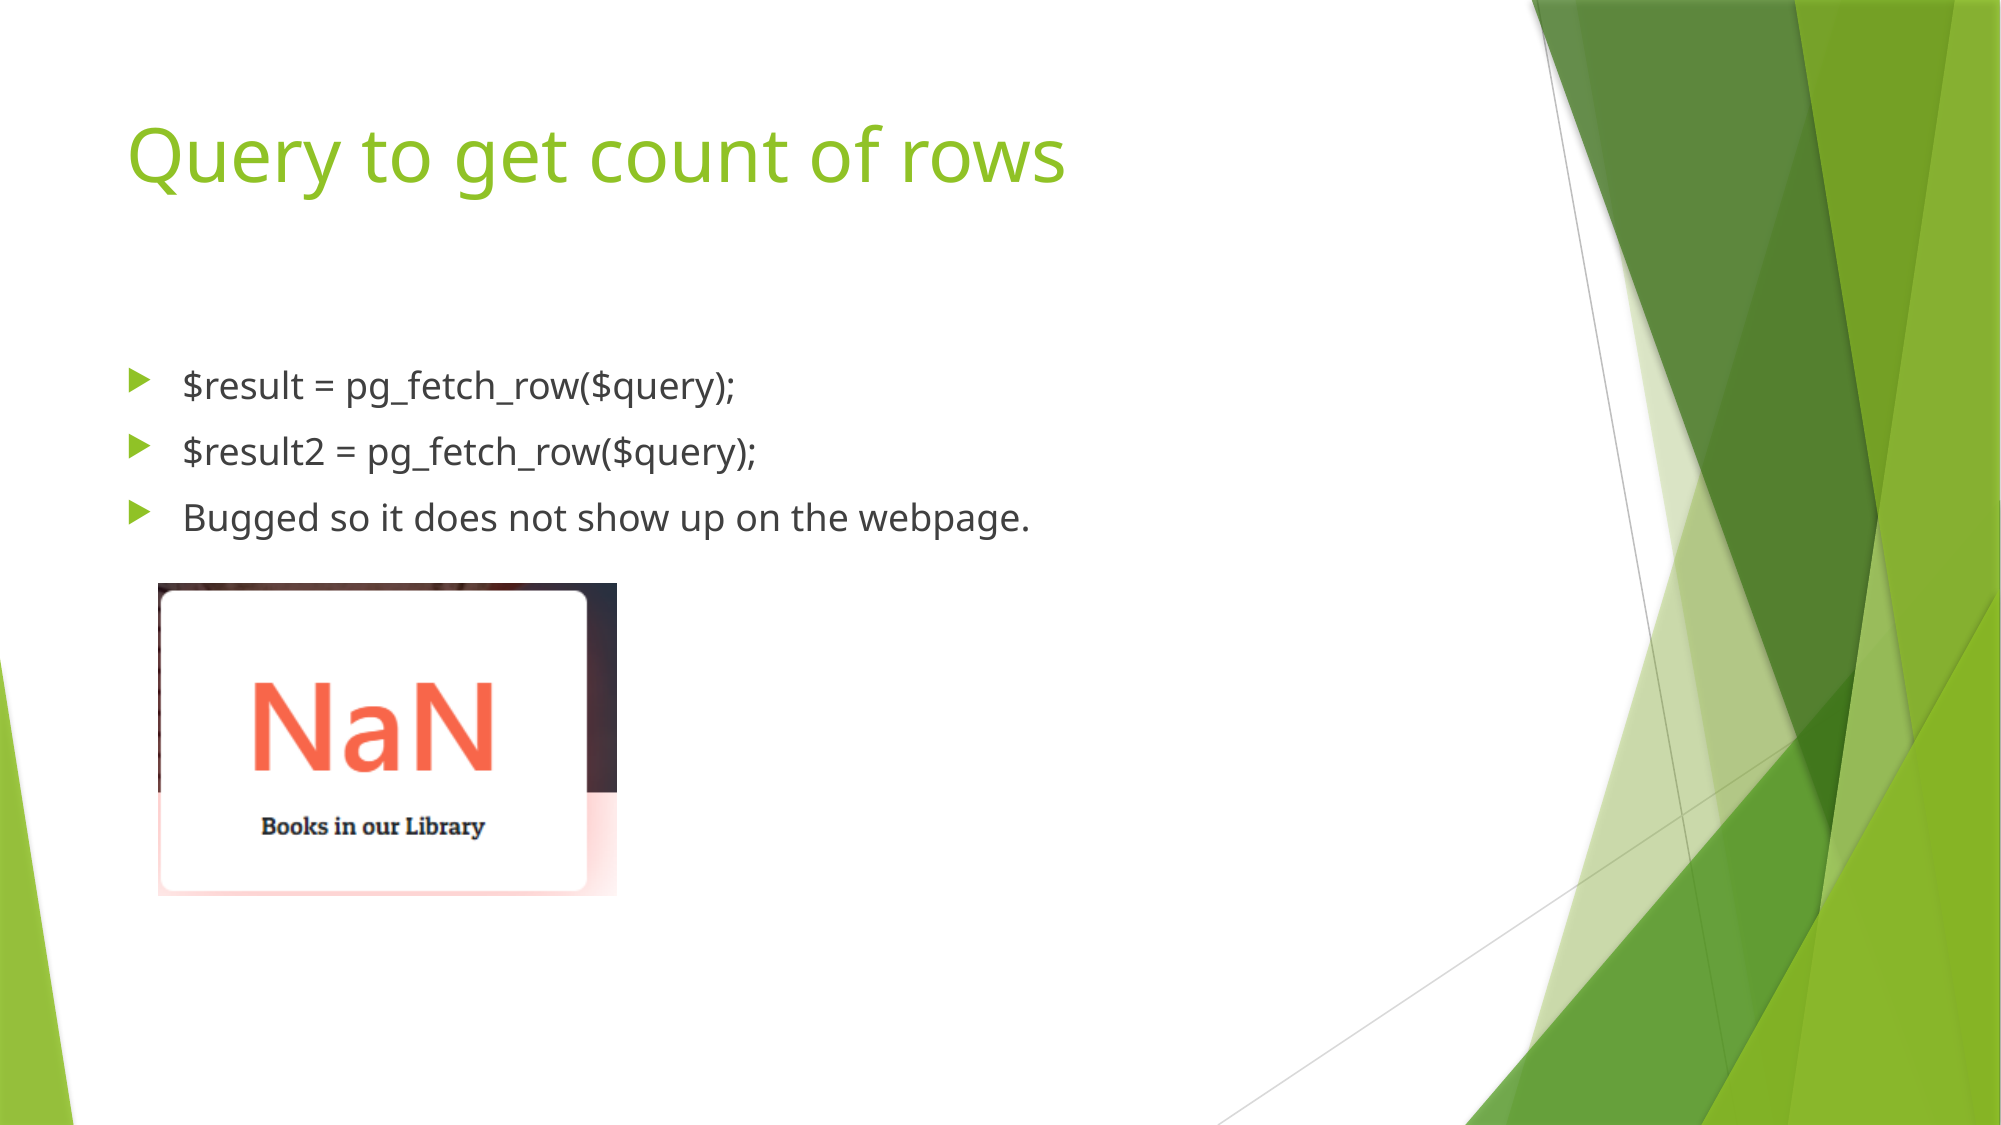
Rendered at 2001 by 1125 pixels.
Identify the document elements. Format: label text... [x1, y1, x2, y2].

title Query to get count of rows [111, 99, 1522, 317]
picture [158, 582, 617, 897]
list $result = pg_fetch_row($query); $result2 = pg_fetch_row($query); Bugged so it does not show up on the webpage. [111, 354, 1522, 992]
